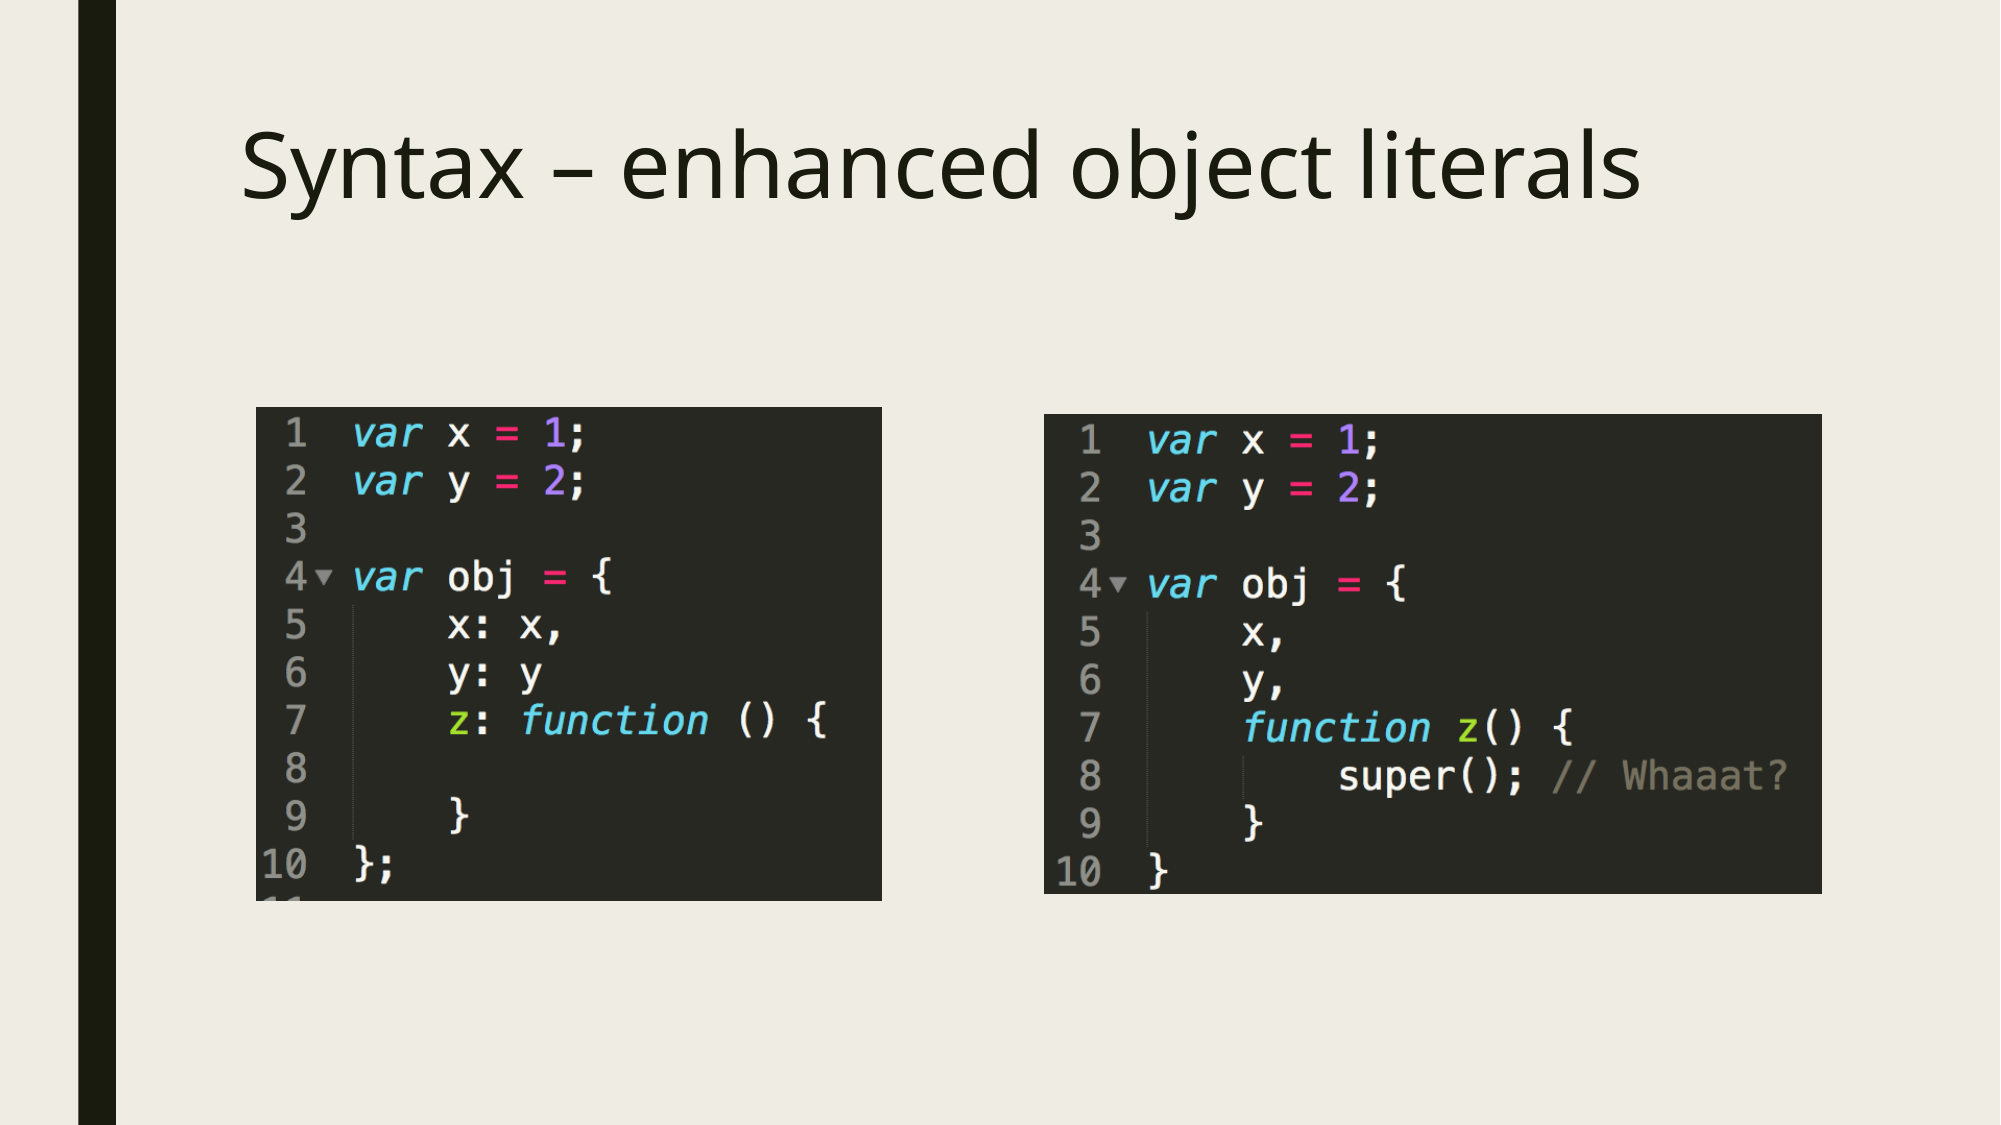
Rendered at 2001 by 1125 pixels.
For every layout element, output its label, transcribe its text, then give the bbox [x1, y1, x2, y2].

picture [1044, 414, 1822, 894]
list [256, 407, 882, 902]
title Syntax – enhanced object literals [225, 112, 1800, 357]
